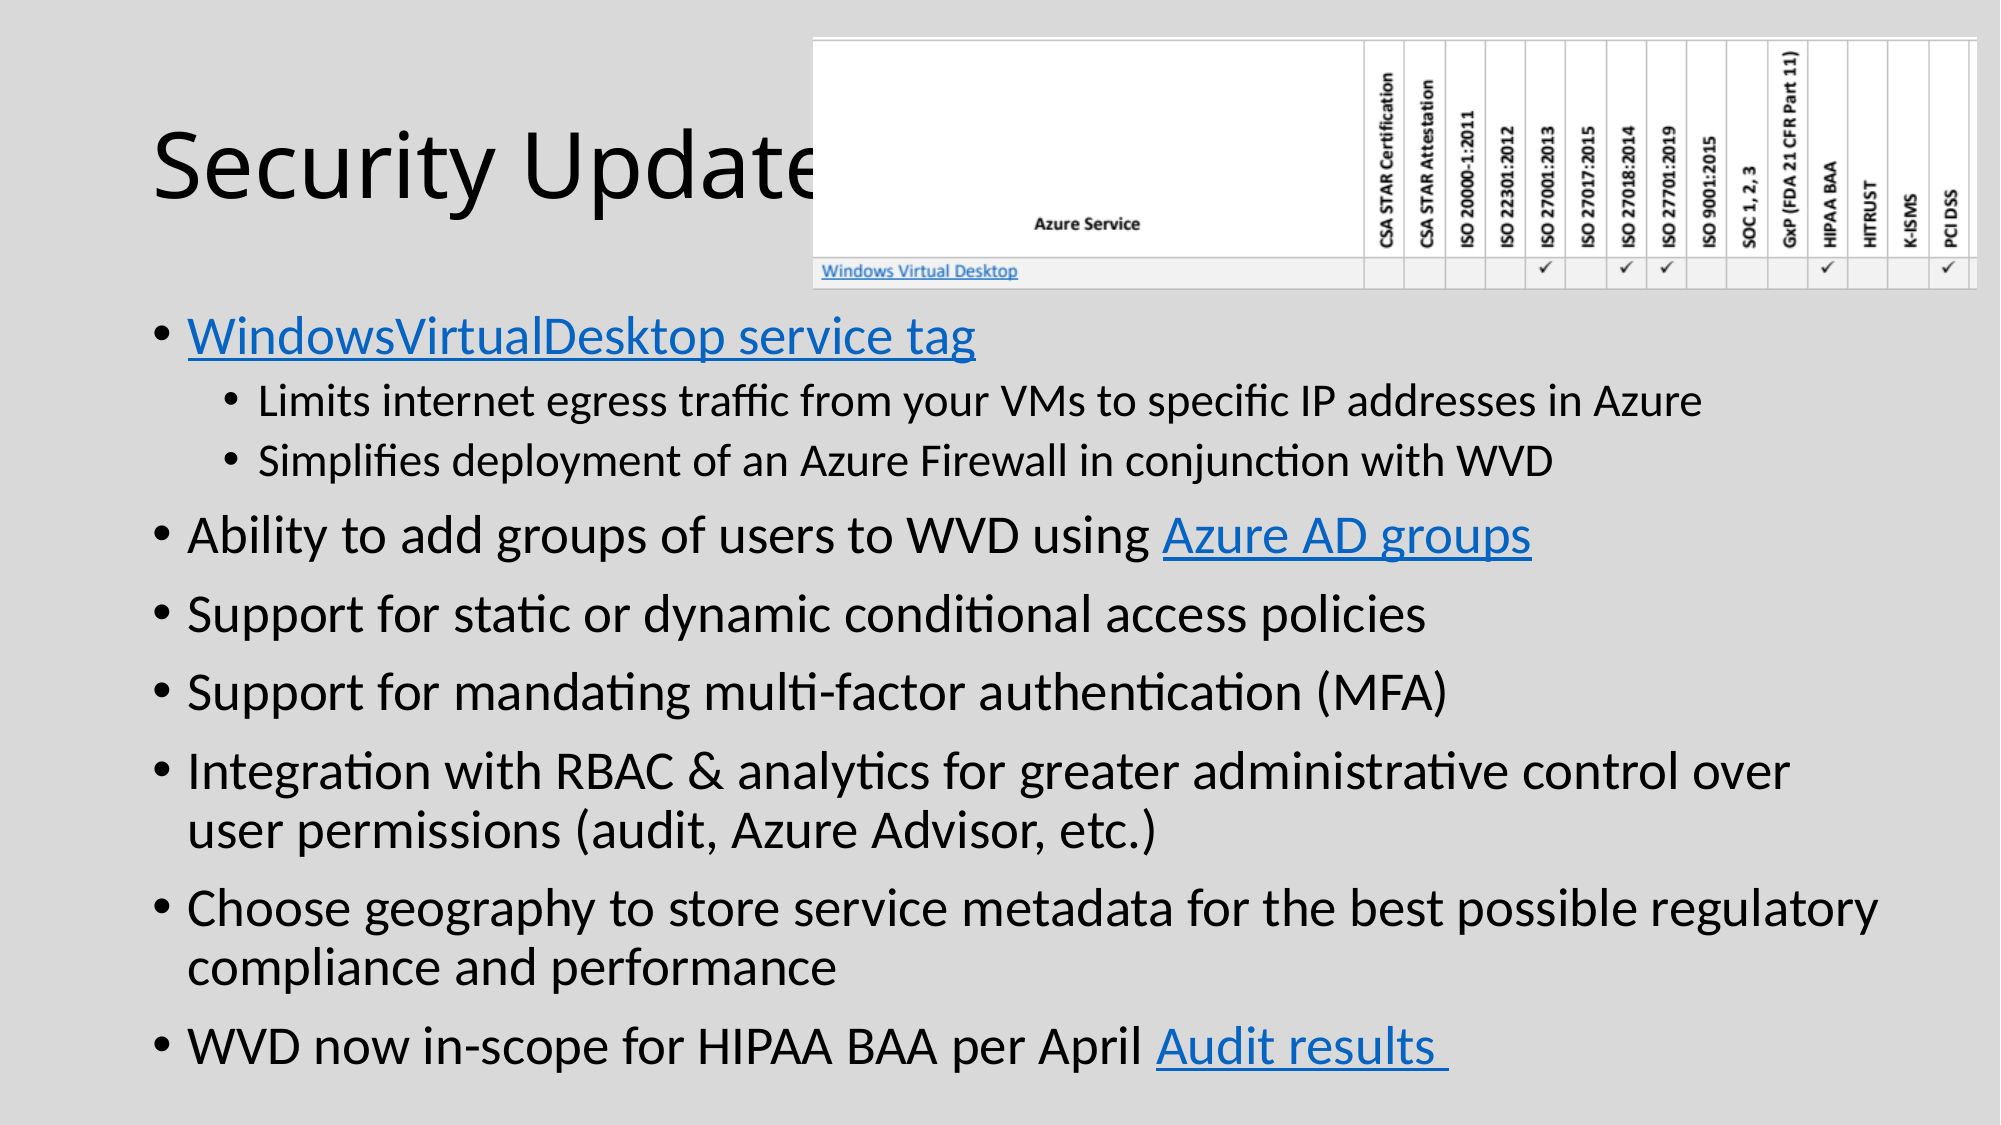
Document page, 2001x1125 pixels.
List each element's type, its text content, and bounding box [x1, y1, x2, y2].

title Security Updates [137, 59, 813, 278]
list WindowsVirtualDesktop service tag Limits internet egress traffic from your VMs to specific IP addresses in Azure Simplifies deployment of an Azure Firewall in conjunction with WVD Ability to add groups of users to WVD using Azure AD groups Support for static or dynamic conditional access policies Support for mandating multi-factor authentication (MFA) Integration with RBAC & analytics for greater administrative control over user permissions (audit, Azure Advisor, etc.) Choose geography to store service metadata for the best possible regulatory compliance and performance WVD now in-scope for HIPAA BAA per April Audit results [137, 299, 1913, 1088]
picture [813, 37, 1977, 290]
